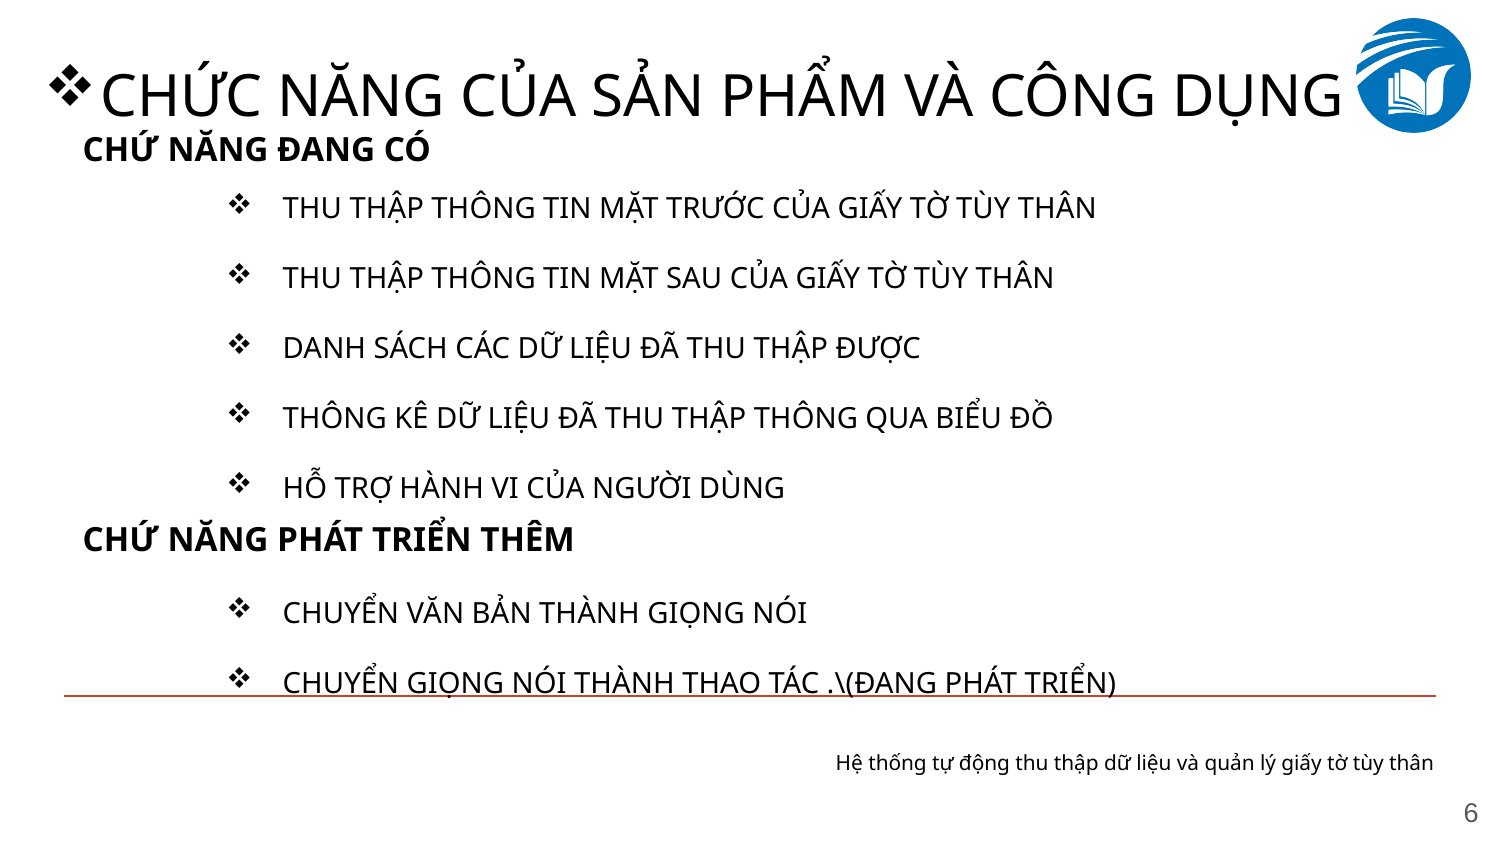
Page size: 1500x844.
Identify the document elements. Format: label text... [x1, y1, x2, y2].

text_box THU THẬP THÔNG TIN MẶT TRƯỚC CỦA GIẤY TỜ TÙY THÂN THU THẬP THÔNG TIN MẶT SAU CỦA GIẤY TỜ TÙY THÂN DANH SÁCH CÁC DỮ LIỆU ĐÃ THU THẬP ĐƯỢC THÔNG KÊ DỮ LIỆU ĐÃ THU THẬP THÔNG QUA BIỂU ĐỒ HỖ TRỢ HÀNH VI CỦA NGƯỜI DÙNG [211, 147, 1393, 551]
text_box CHỨC NĂNG CỦA SẢN PHẨM VÀ CÔNG DỤNG [29, 48, 1351, 103]
slide_number 6 [1403, 779, 1494, 844]
text_box CHUYỂN VĂN BẢN THÀNH GIỌNG NÓI CHUYỂN GIỌNG NÓI THÀNH THAO TÁC .\(ĐANG PHÁT TRIỂN) [211, 551, 1393, 695]
text_box Hệ thống tự động thu thập dữ liệu và quản lý giấy tờ tùy thân [253, 729, 1449, 796]
text_box CHỨ NĂNG ĐANG CÓ [67, 112, 977, 257]
picture [1356, 18, 1471, 133]
title CHỨ NĂNG PHÁT TRIỂN THÊM [67, 503, 977, 647]
